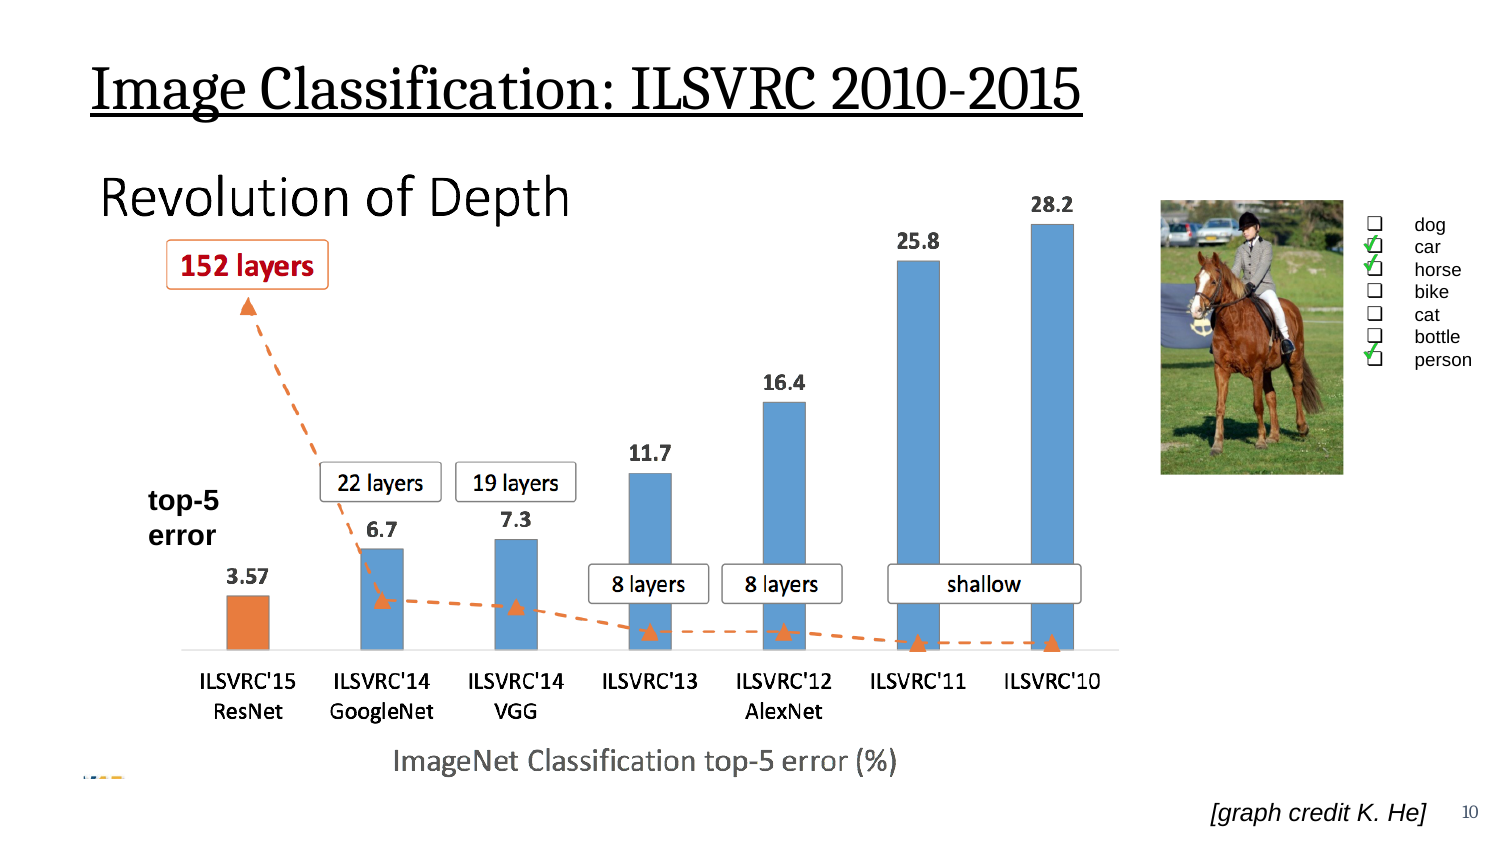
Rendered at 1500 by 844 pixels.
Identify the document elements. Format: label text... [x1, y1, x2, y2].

picture [82, 157, 1125, 779]
text_box [graph credit K. He] [1079, 784, 1443, 839]
slide_number ‹#› [1403, 779, 1494, 844]
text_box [1160, 197, 1500, 479]
title Image Classification: ILSVRC 2010-2015 [75, 0, 1425, 137]
